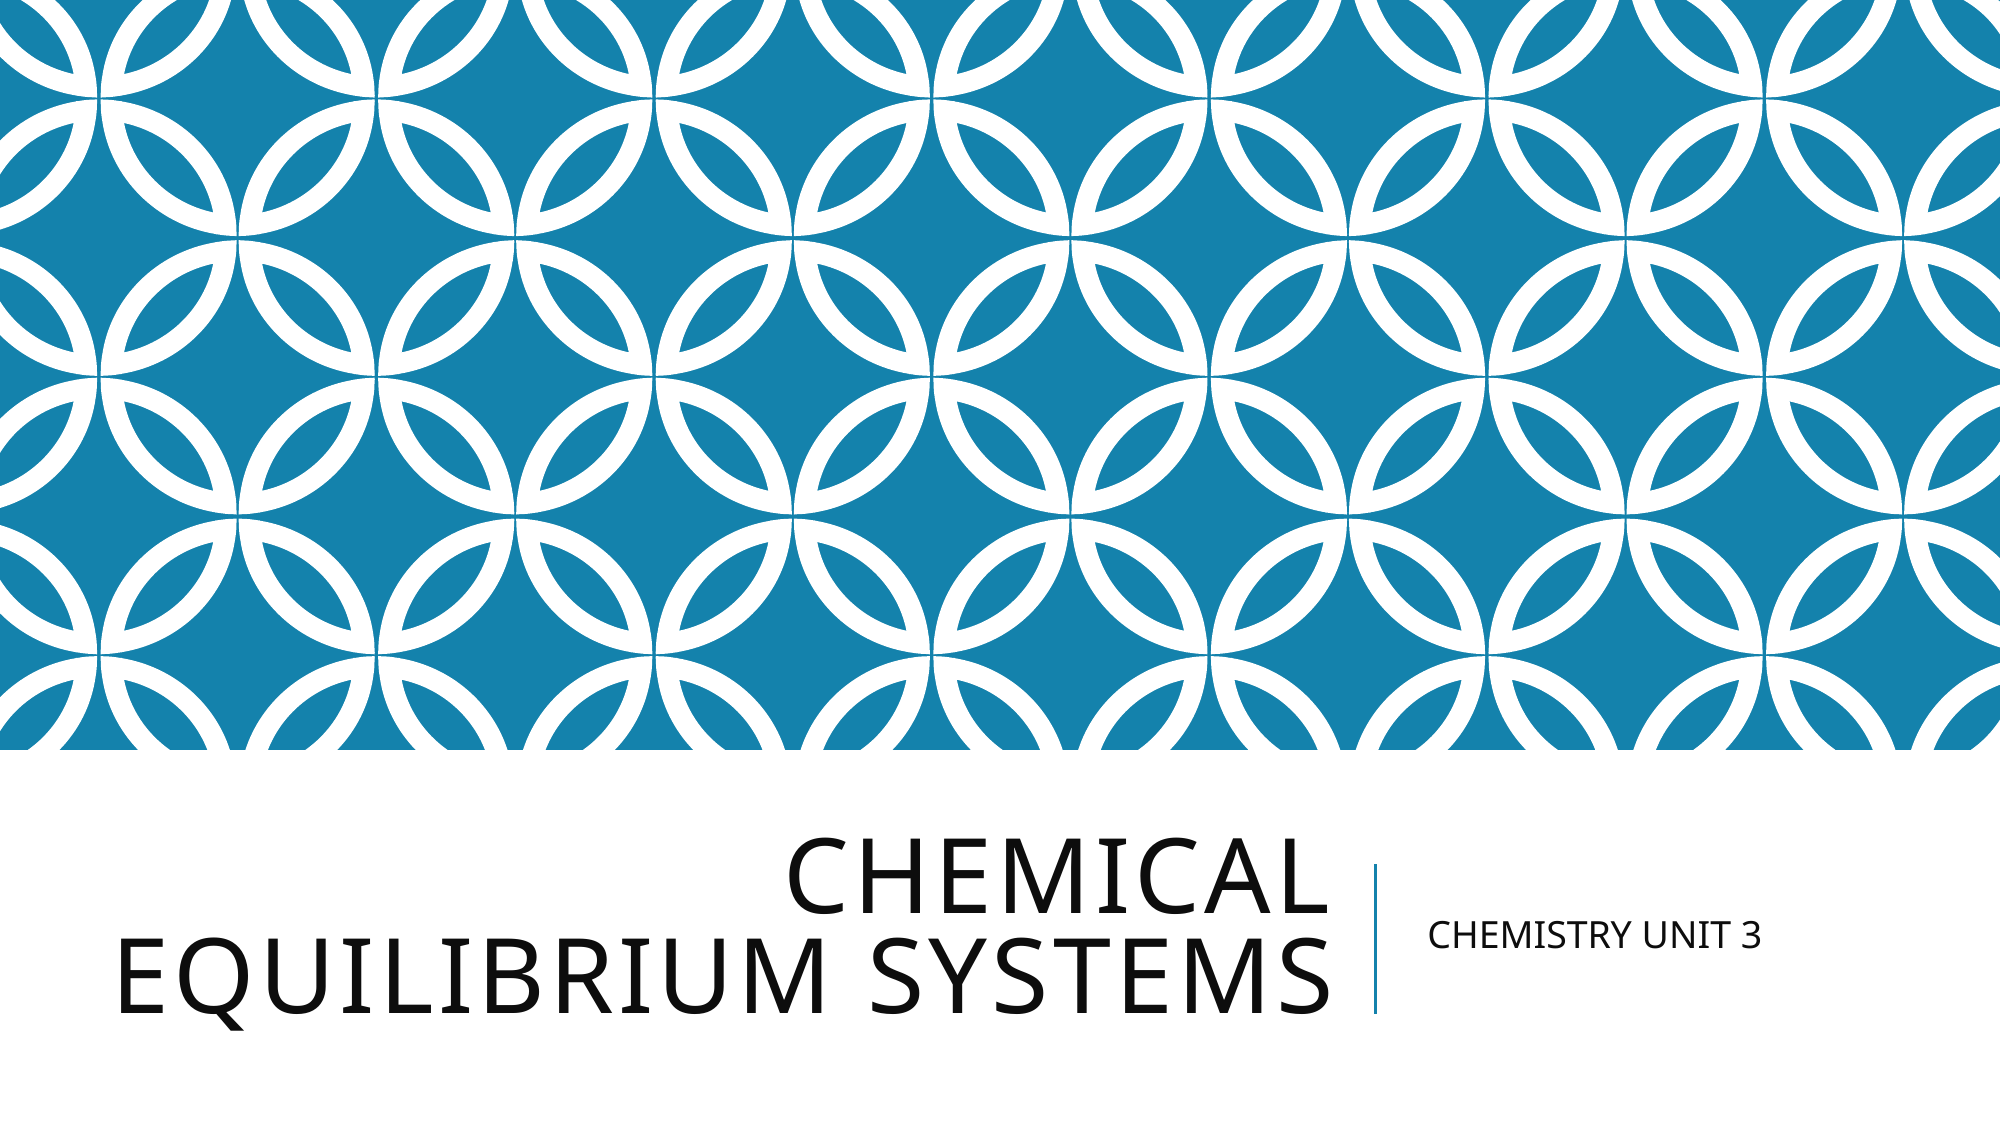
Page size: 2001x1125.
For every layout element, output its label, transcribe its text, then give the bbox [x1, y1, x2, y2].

subtitle CHEMISTRY UNIT 3 [1412, 813, 1938, 1054]
title chemical equilibrium systems [75, 813, 1350, 1054]
